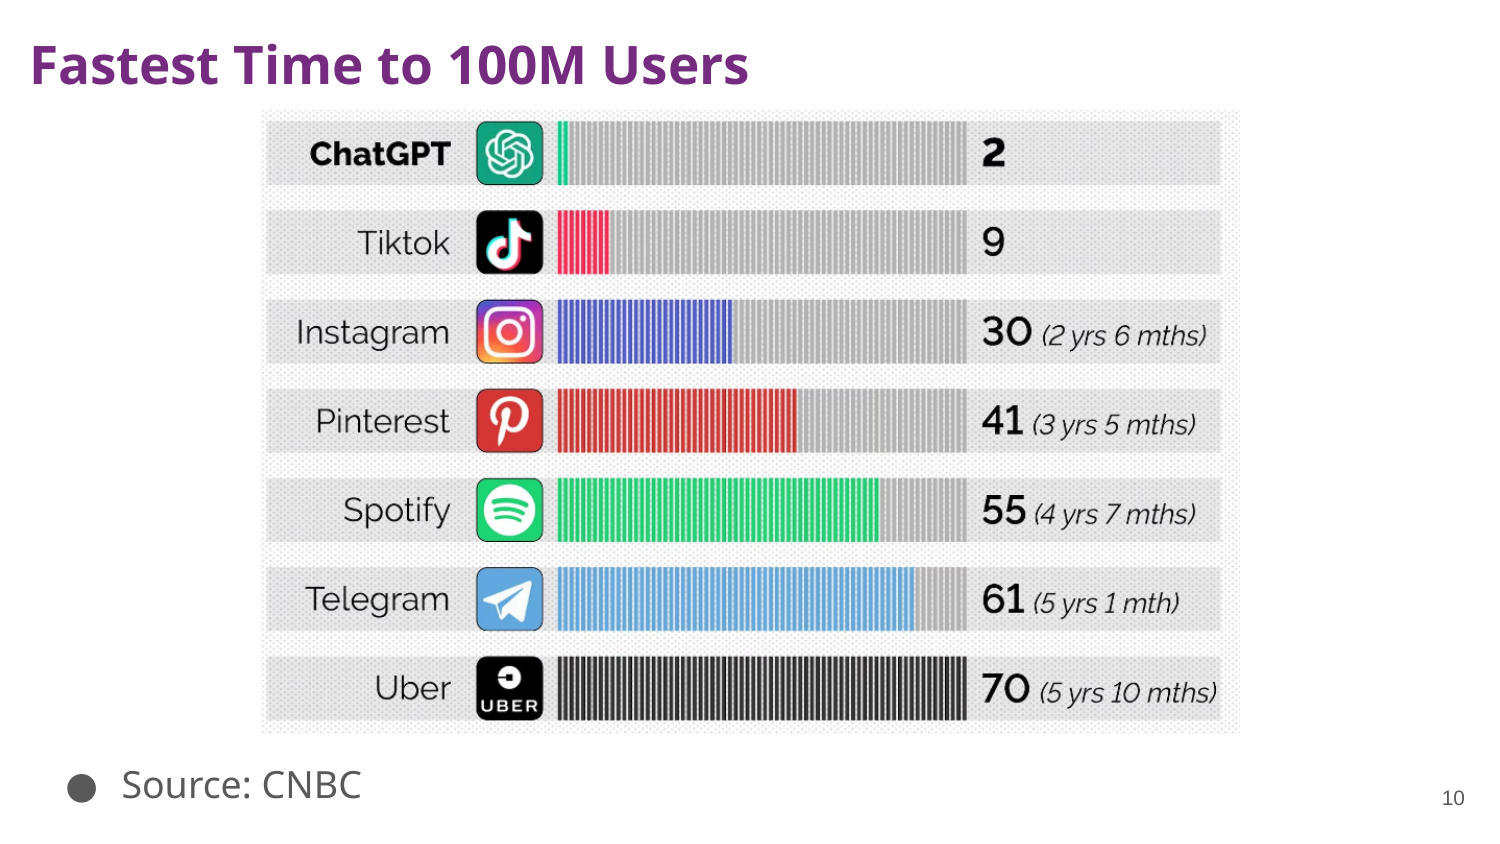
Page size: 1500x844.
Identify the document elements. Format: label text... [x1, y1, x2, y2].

title Fastest Time to 100M Users [14, 16, 1412, 111]
slide_number 10 [1389, 764, 1480, 830]
list Source: CNBC [31, 739, 1430, 844]
picture [260, 110, 1240, 734]
